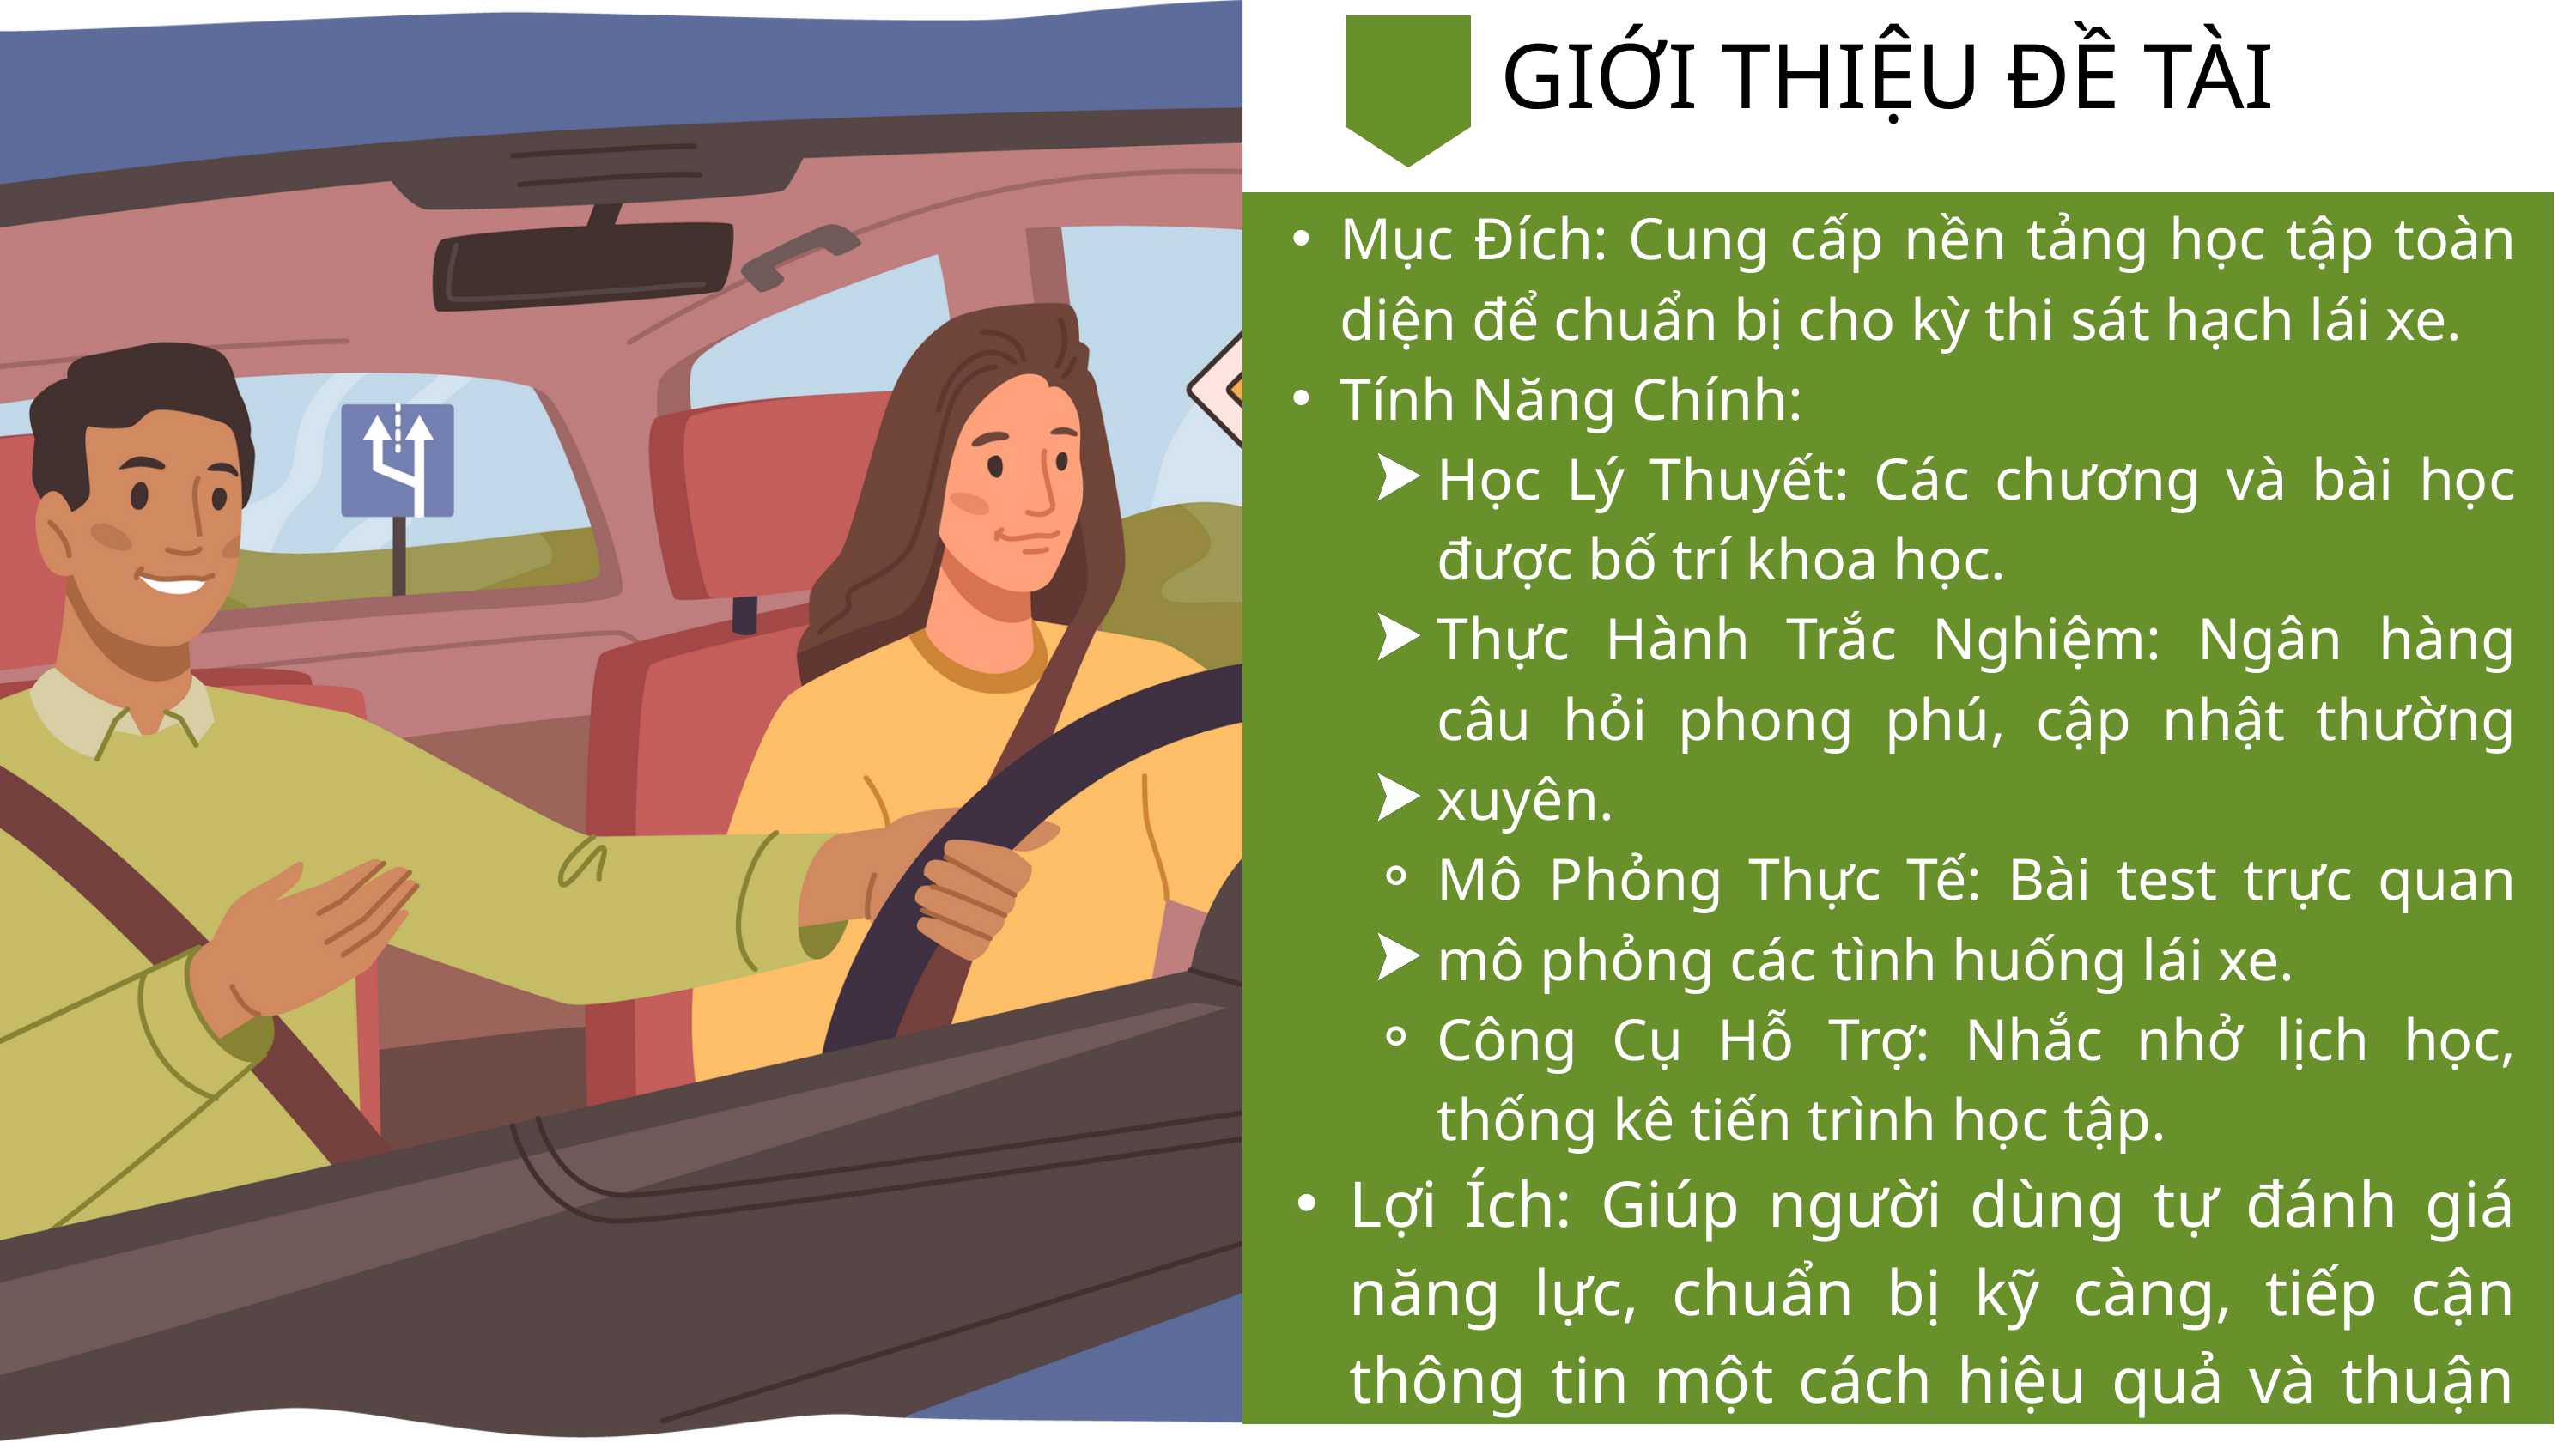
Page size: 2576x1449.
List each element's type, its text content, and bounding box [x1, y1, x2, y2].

text_box GIỚI THIỆU ĐỀ TÀI [1500, 1, 2296, 126]
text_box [1346, 15, 1472, 168]
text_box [1242, 191, 2555, 1425]
text_box [0, 0, 1243, 1449]
